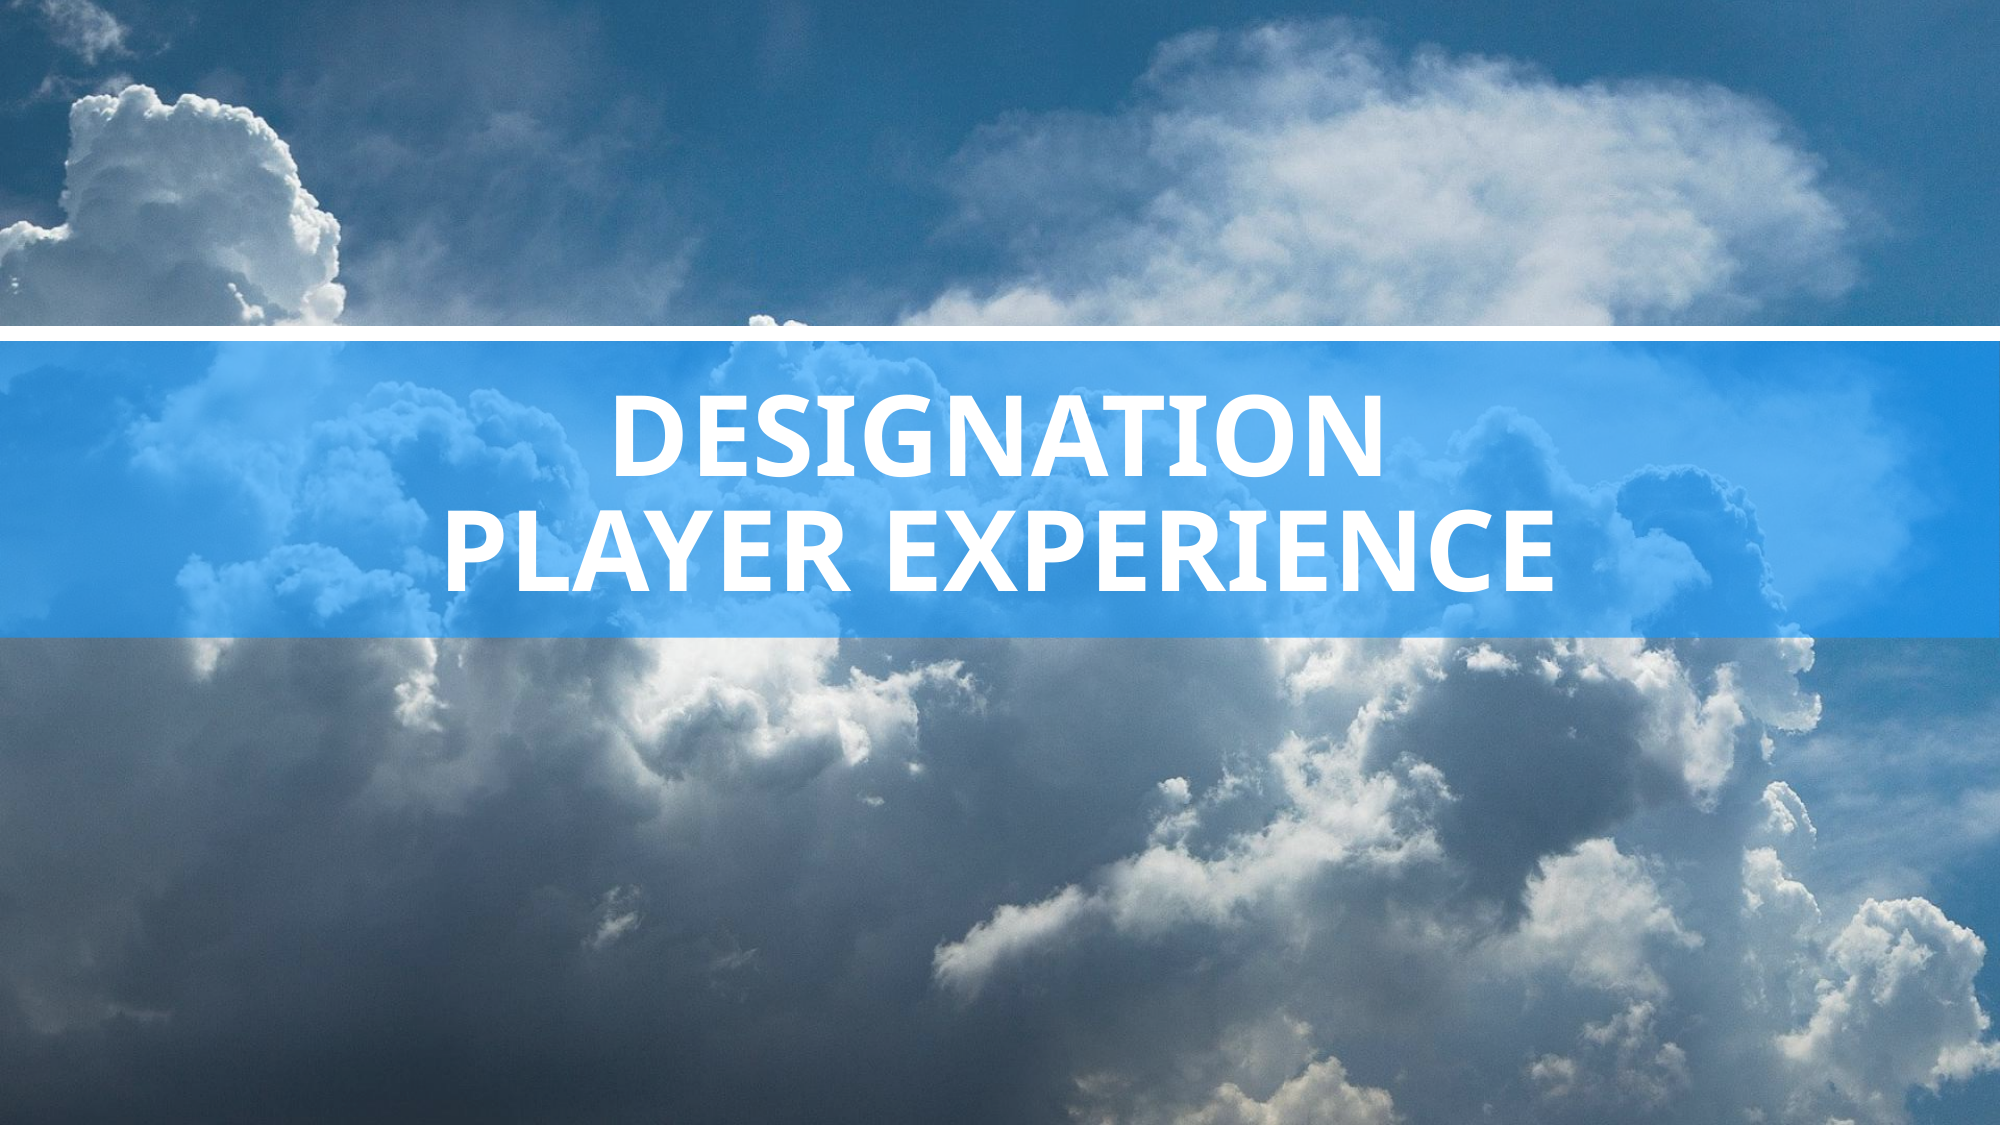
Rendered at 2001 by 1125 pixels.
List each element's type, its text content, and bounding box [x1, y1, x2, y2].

title designation player experience [136, 362, 1862, 638]
